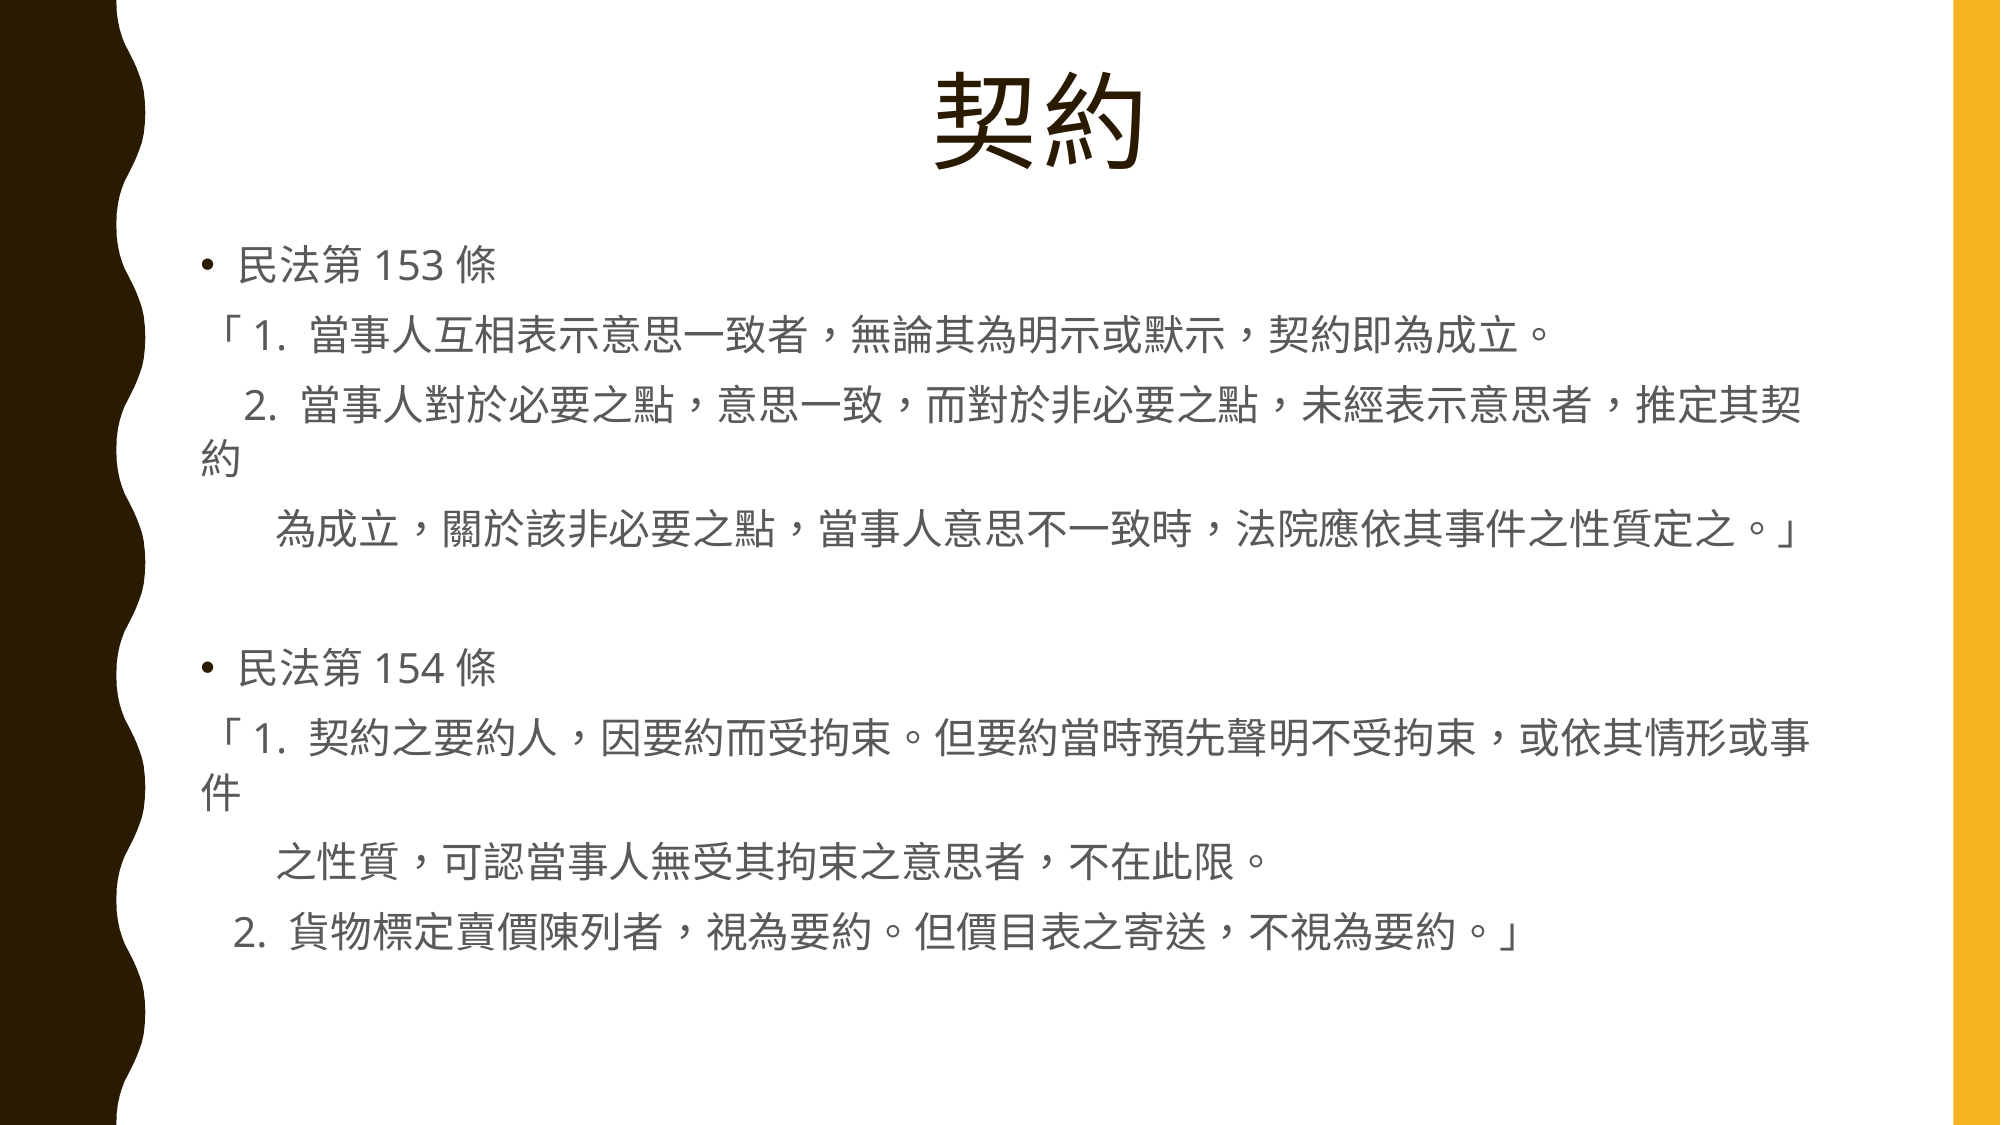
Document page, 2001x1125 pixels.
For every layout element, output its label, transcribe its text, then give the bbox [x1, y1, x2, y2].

list 民法第153條 「1. 當事人互相表示意思一致者，無論其為明示或默示，契約即為成立。 2. 當事人對於必要之點，意思一致，而對於非必要之點，未經表示意思者，推定其契約 為成立，關於該非必要之點，當事人意思不一致時，法院應依其事件之性質定之。」 民法第154條 「1. 契約之要約人，因要約而受拘束。但要約當時預先聲明不受拘束，或依其情形或事件 之性質，可認當事人無受其拘束之意思者，不在此限。 2. 貨物標定賣價陳列者，視為要約。但價目表之寄送，不視為要約。」 [185, 226, 1855, 1067]
title 契約 [205, 62, 1875, 235]
